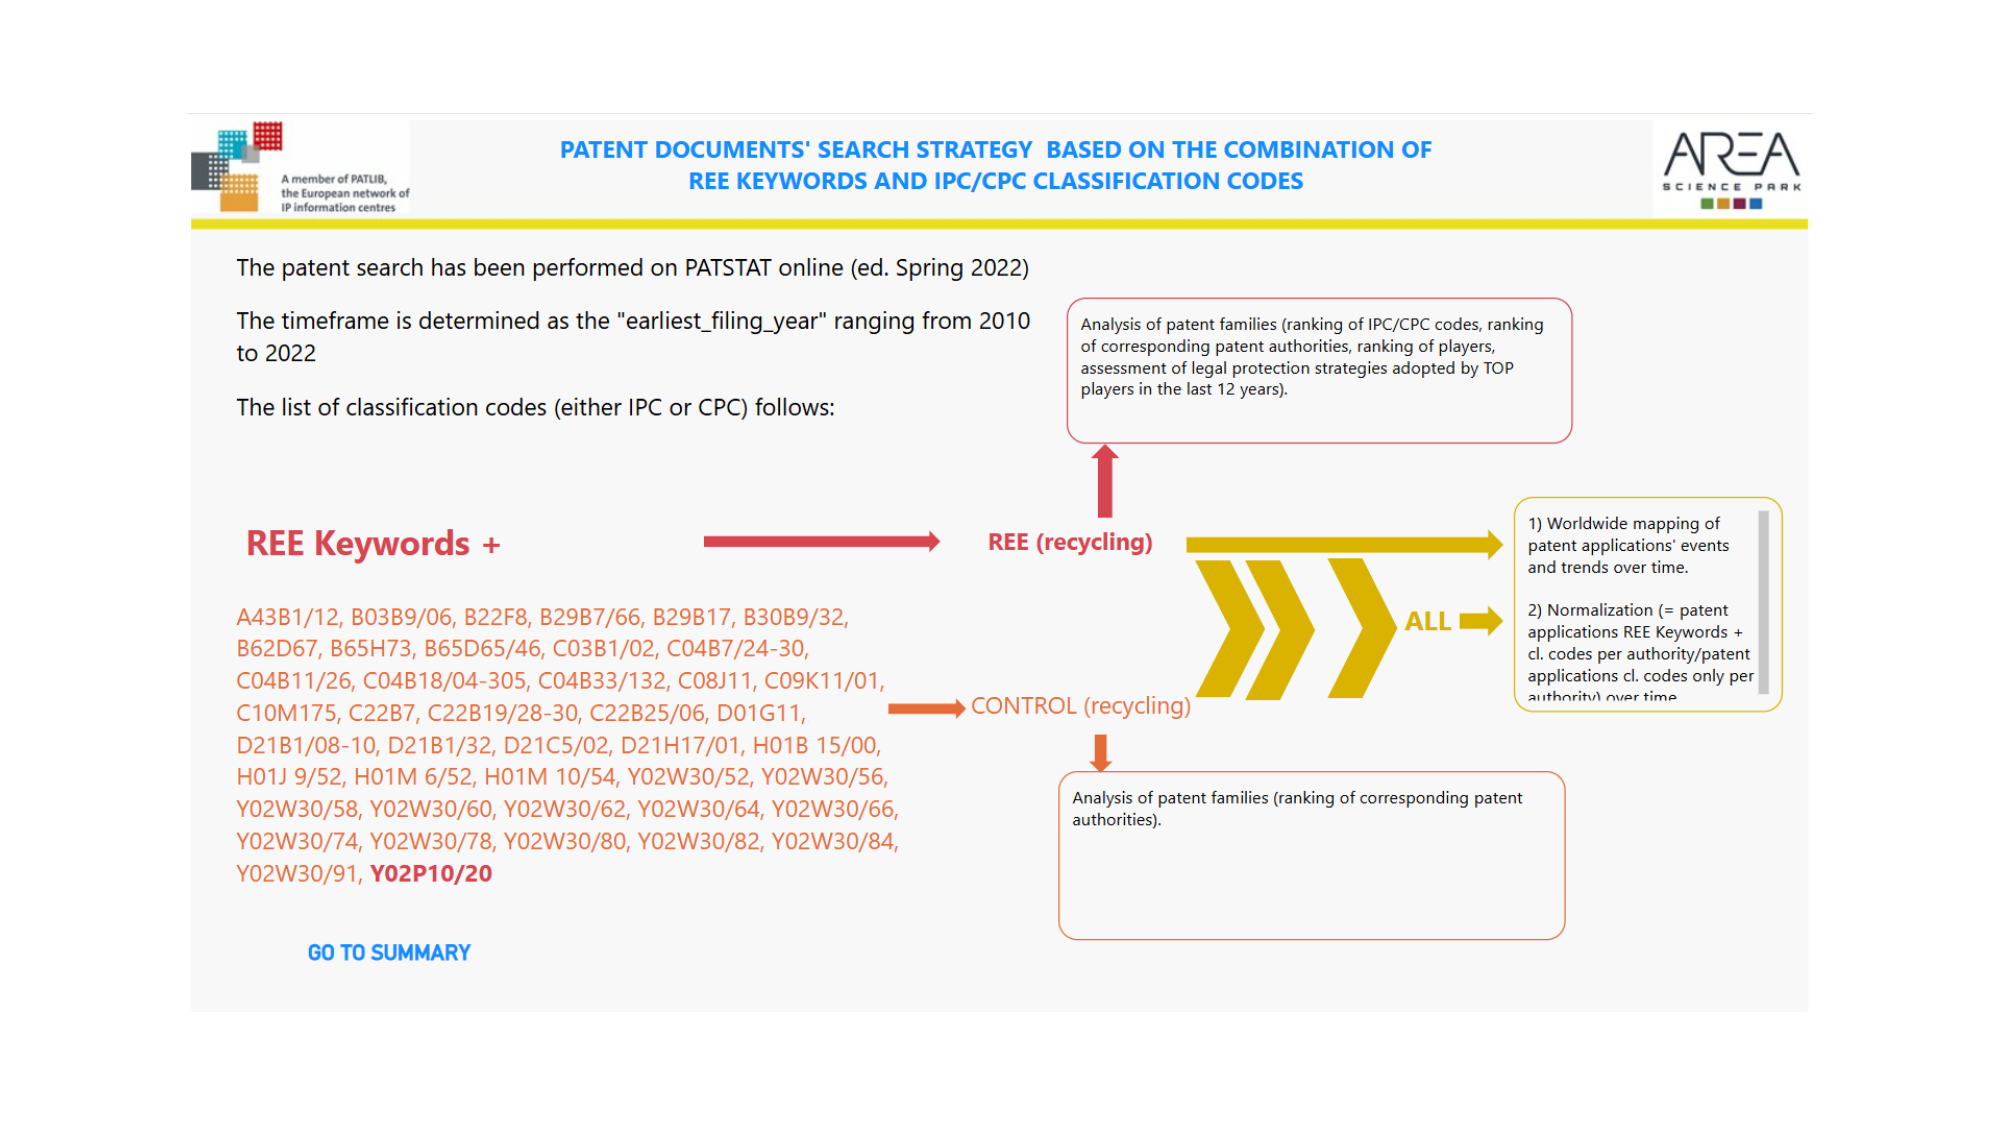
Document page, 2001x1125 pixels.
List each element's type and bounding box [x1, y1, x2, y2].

picture [186, 112, 1813, 1012]
